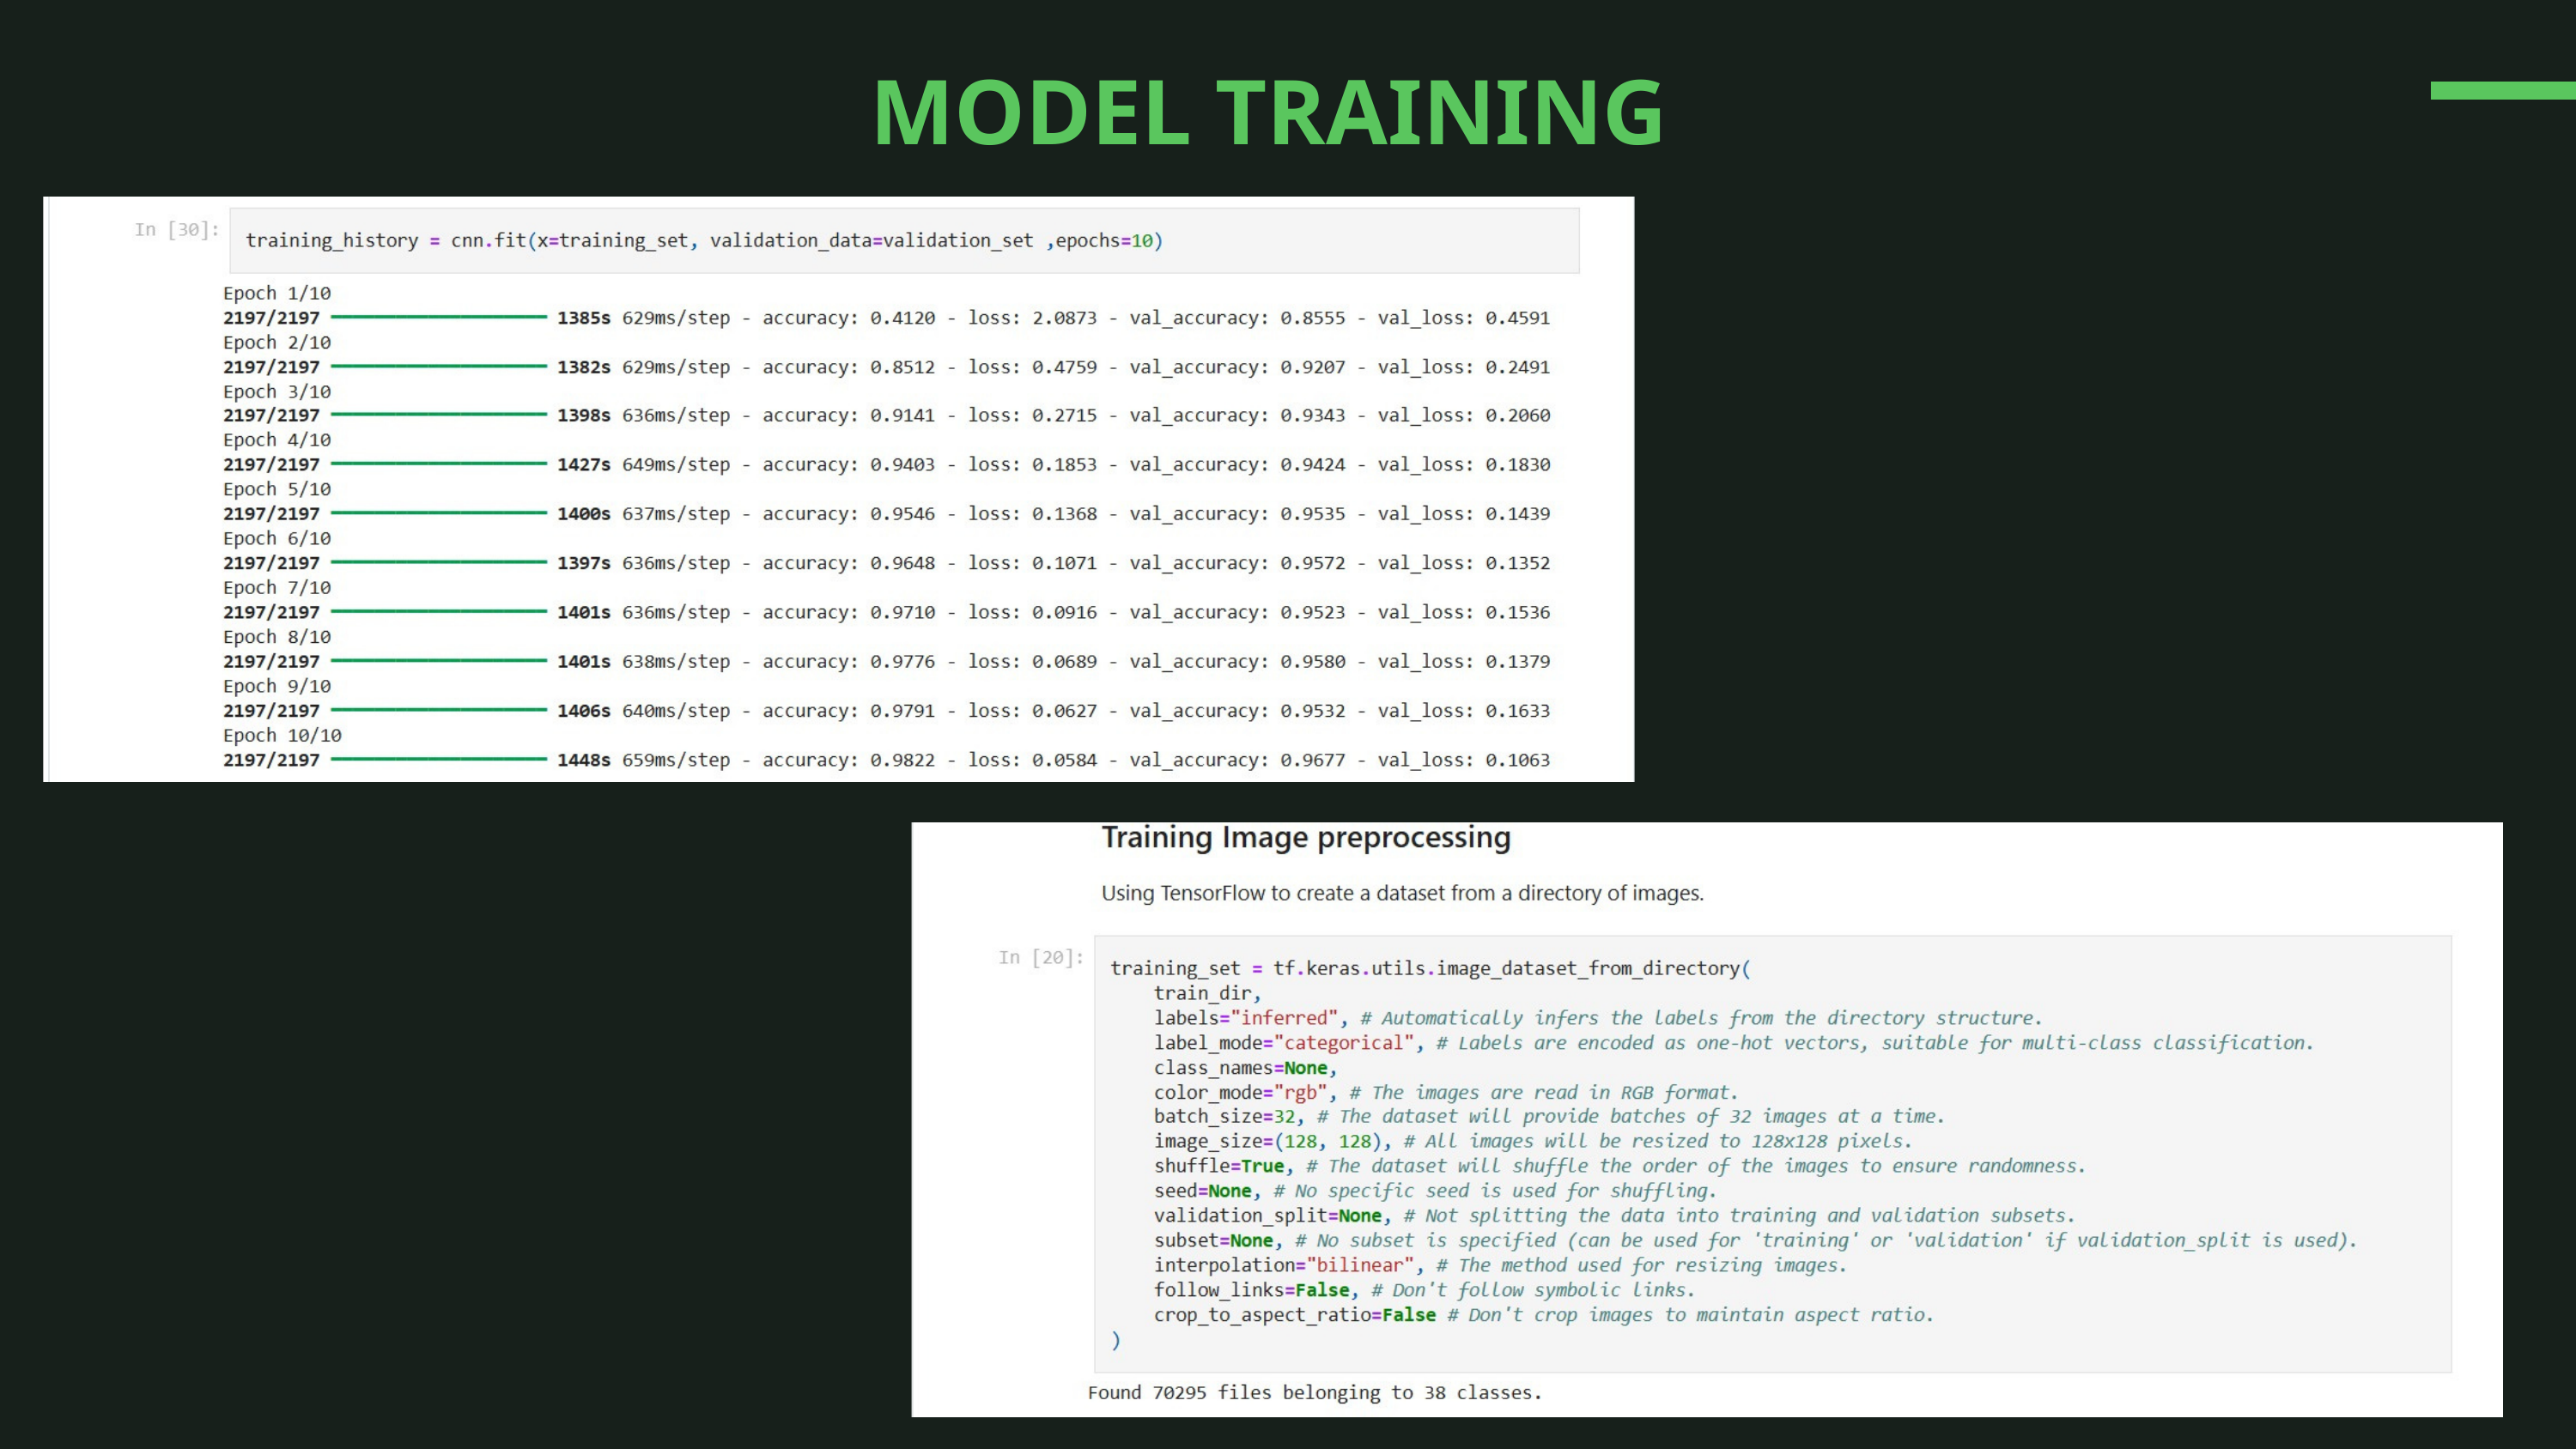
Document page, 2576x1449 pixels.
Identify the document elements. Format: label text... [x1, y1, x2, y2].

text_box [43, 197, 1635, 783]
text_box MODEL TRAINING [870, 37, 1723, 163]
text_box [2431, 81, 2576, 100]
text_box [911, 822, 2503, 1417]
